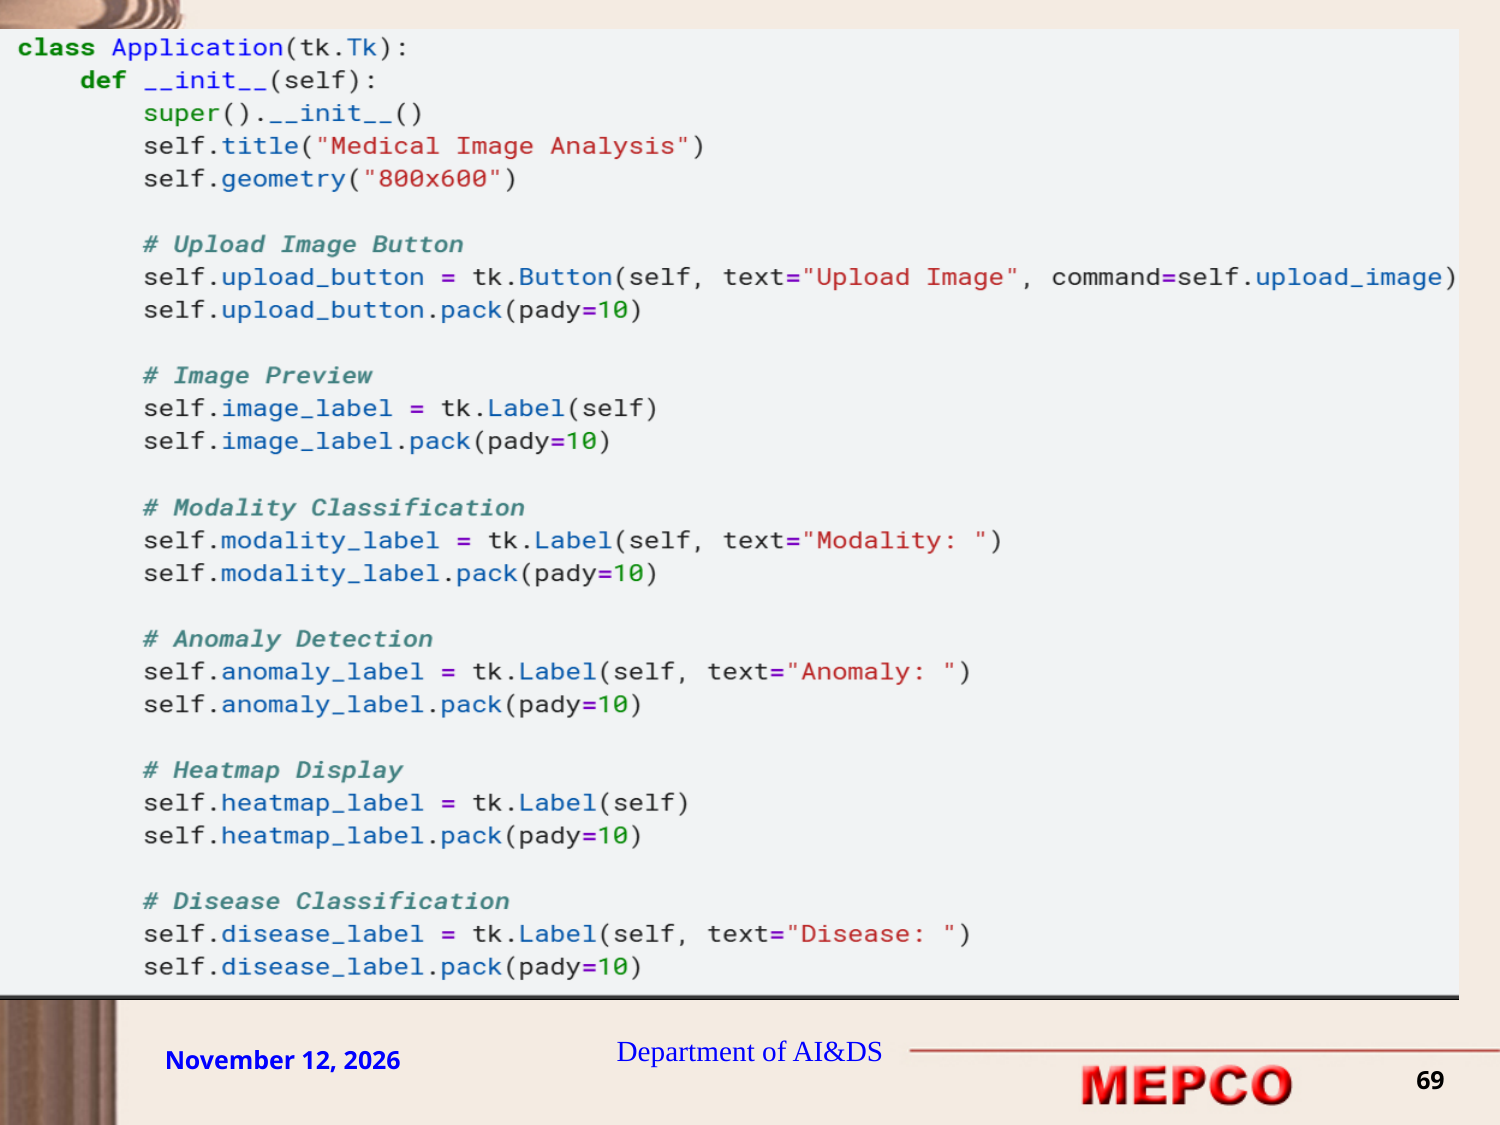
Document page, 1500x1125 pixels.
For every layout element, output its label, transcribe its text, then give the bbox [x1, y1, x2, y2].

picture [0, 0, 1500, 1125]
footer Department of AI&DS [512, 1024, 988, 1101]
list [0, 28, 1460, 1001]
